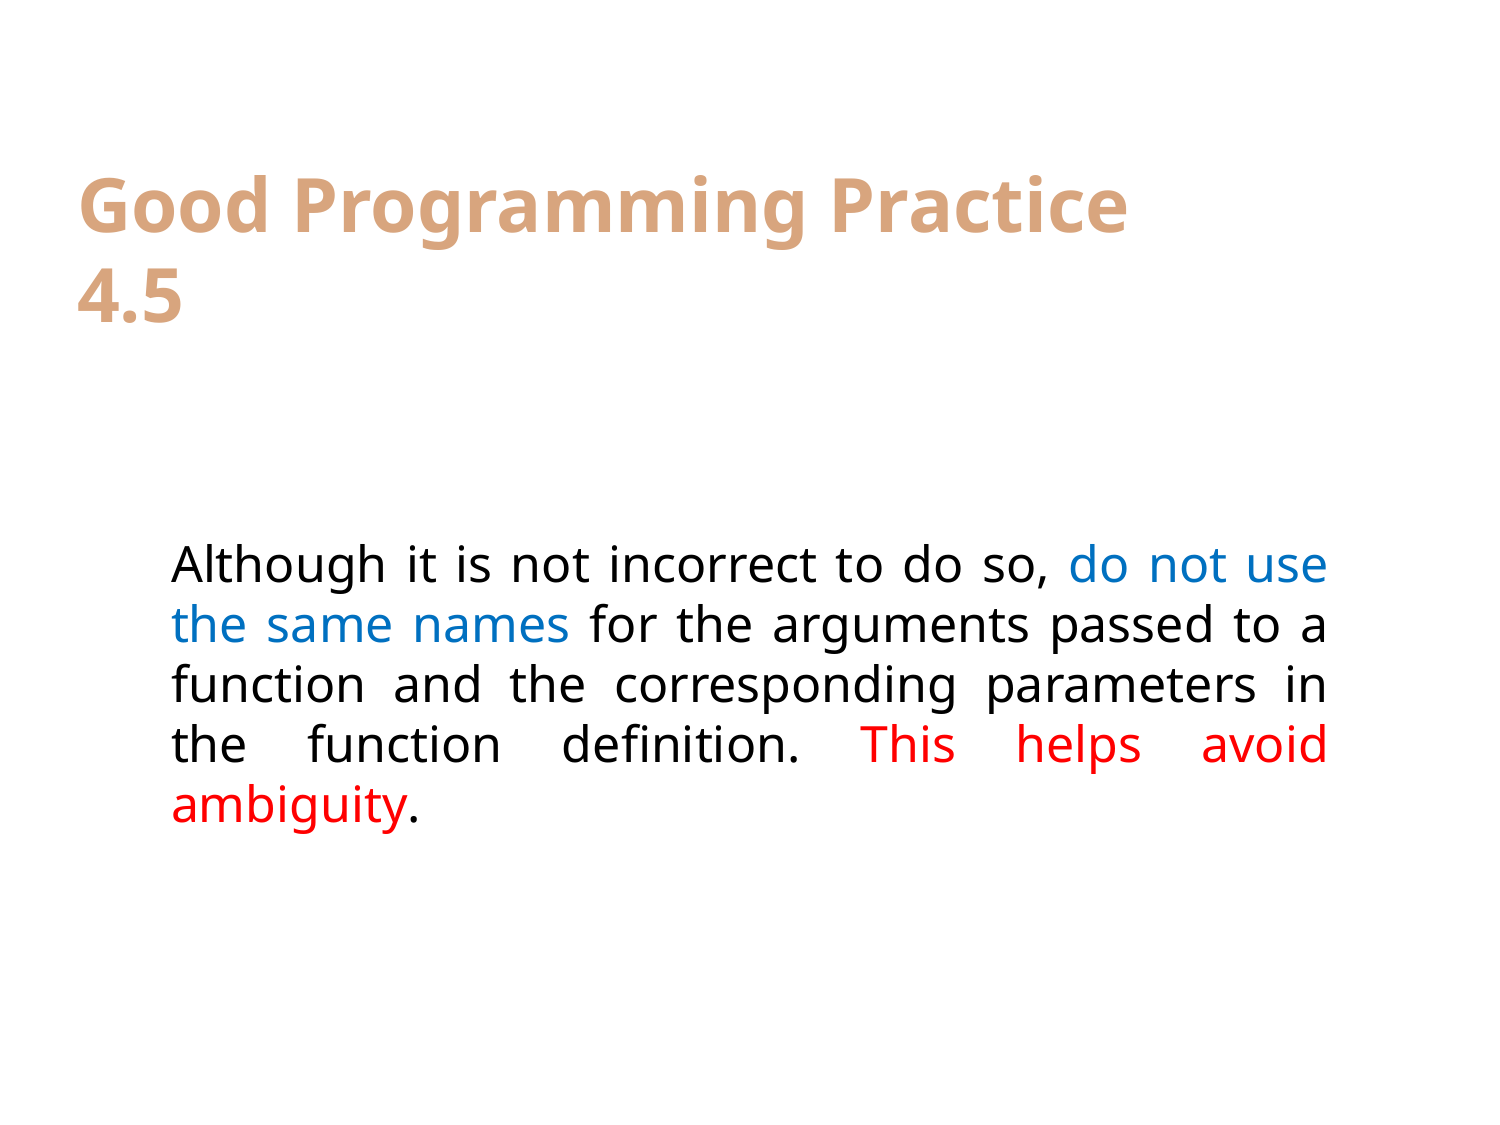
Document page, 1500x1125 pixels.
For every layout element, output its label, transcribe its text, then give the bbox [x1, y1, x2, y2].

title Good Programming Practice 4.5 [62, 149, 1200, 353]
list Although it is not incorrect to do so, do not use the same names for the arguments passed to a function and the corresponding parameters in the function definition. This helps avoid ambiguity. [156, 525, 1344, 784]
